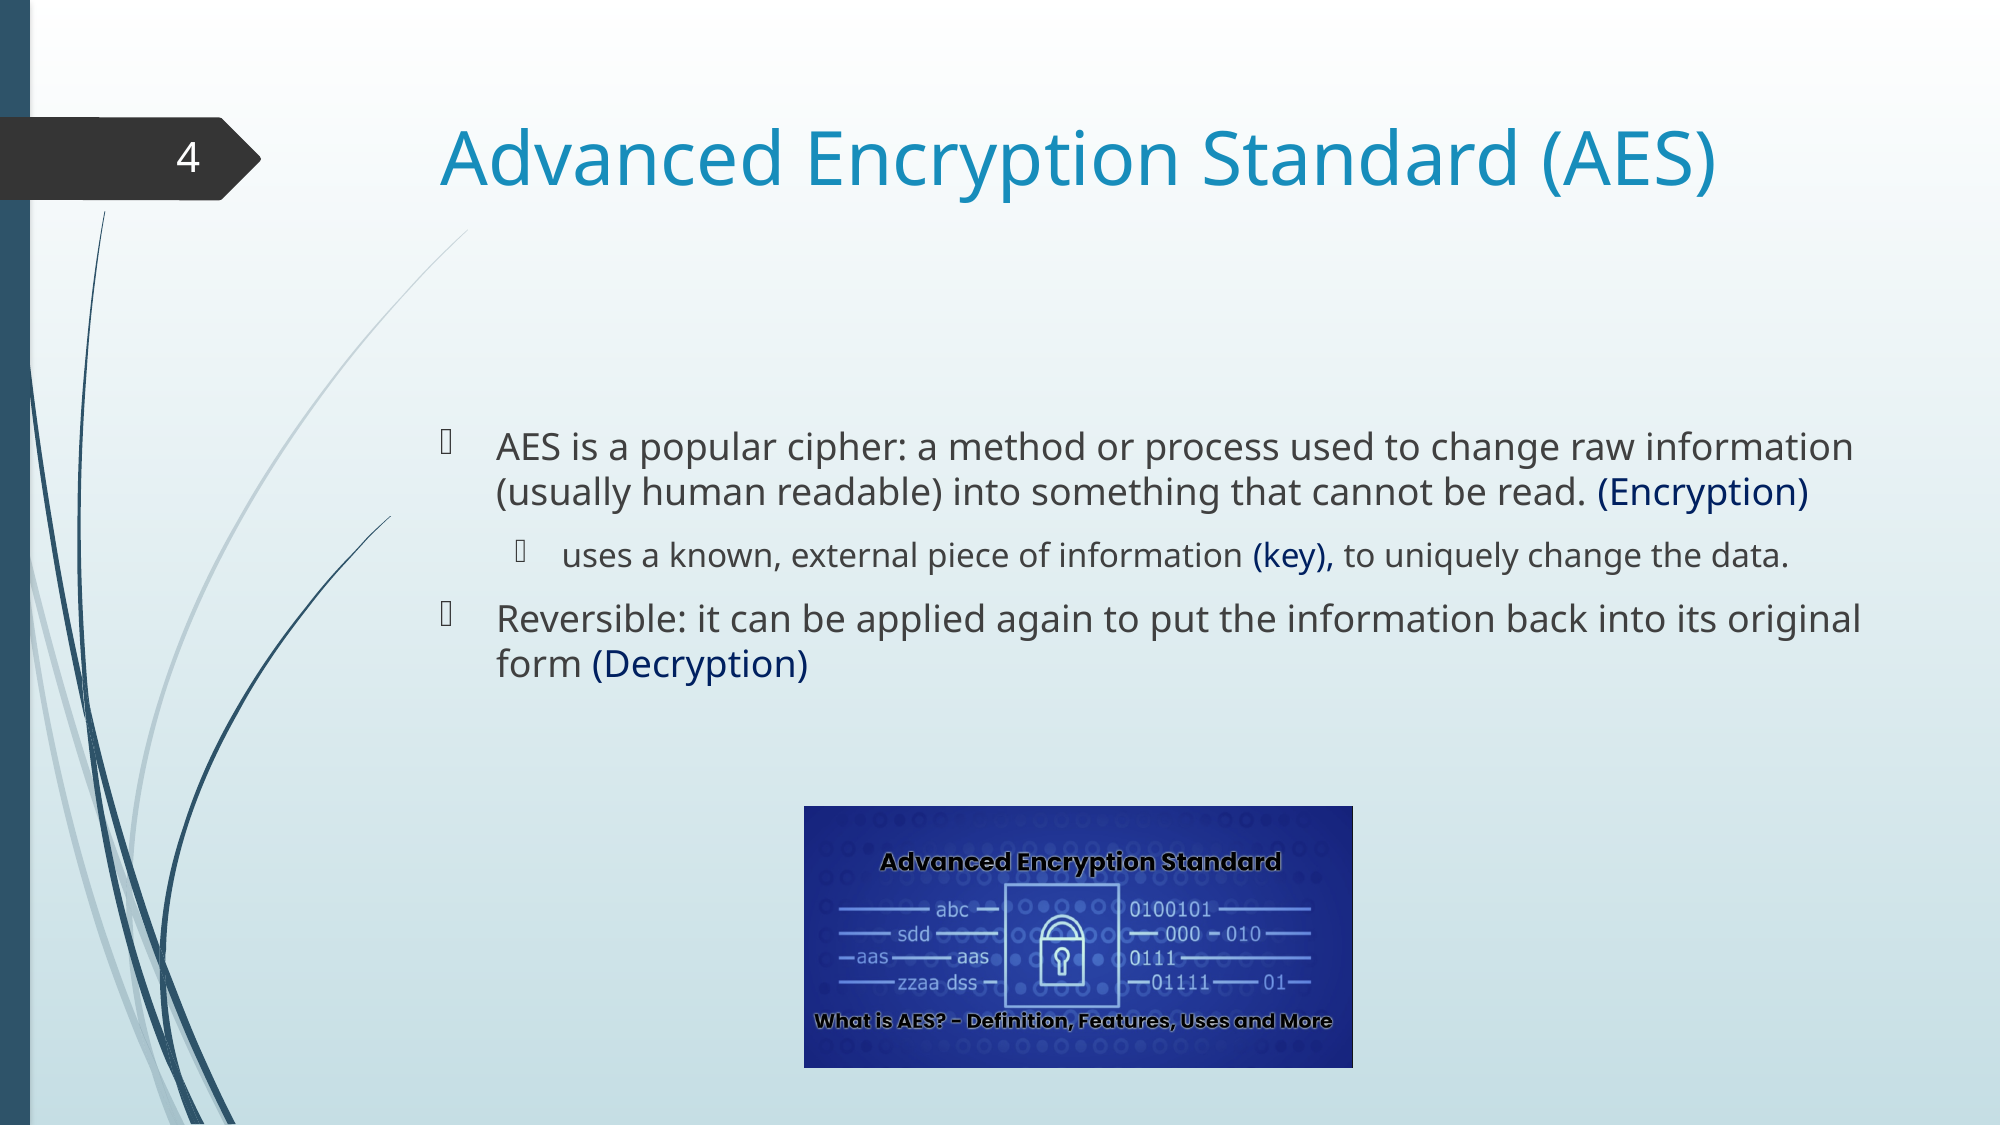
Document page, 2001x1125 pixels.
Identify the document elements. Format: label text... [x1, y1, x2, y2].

slide_number 4 [87, 129, 216, 190]
list AES is a popular cipher: a method or process used to change raw information (usually human readable) into something that cannot be read. (Encryption) uses a known, external piece of information (key), to uniquely change the data. Reversible: it can be applied again to put the information back into its original form (Decryption) [424, 350, 1888, 970]
title Advanced Encryption Standard (AES) [425, 102, 1888, 313]
picture [804, 805, 1353, 1068]
